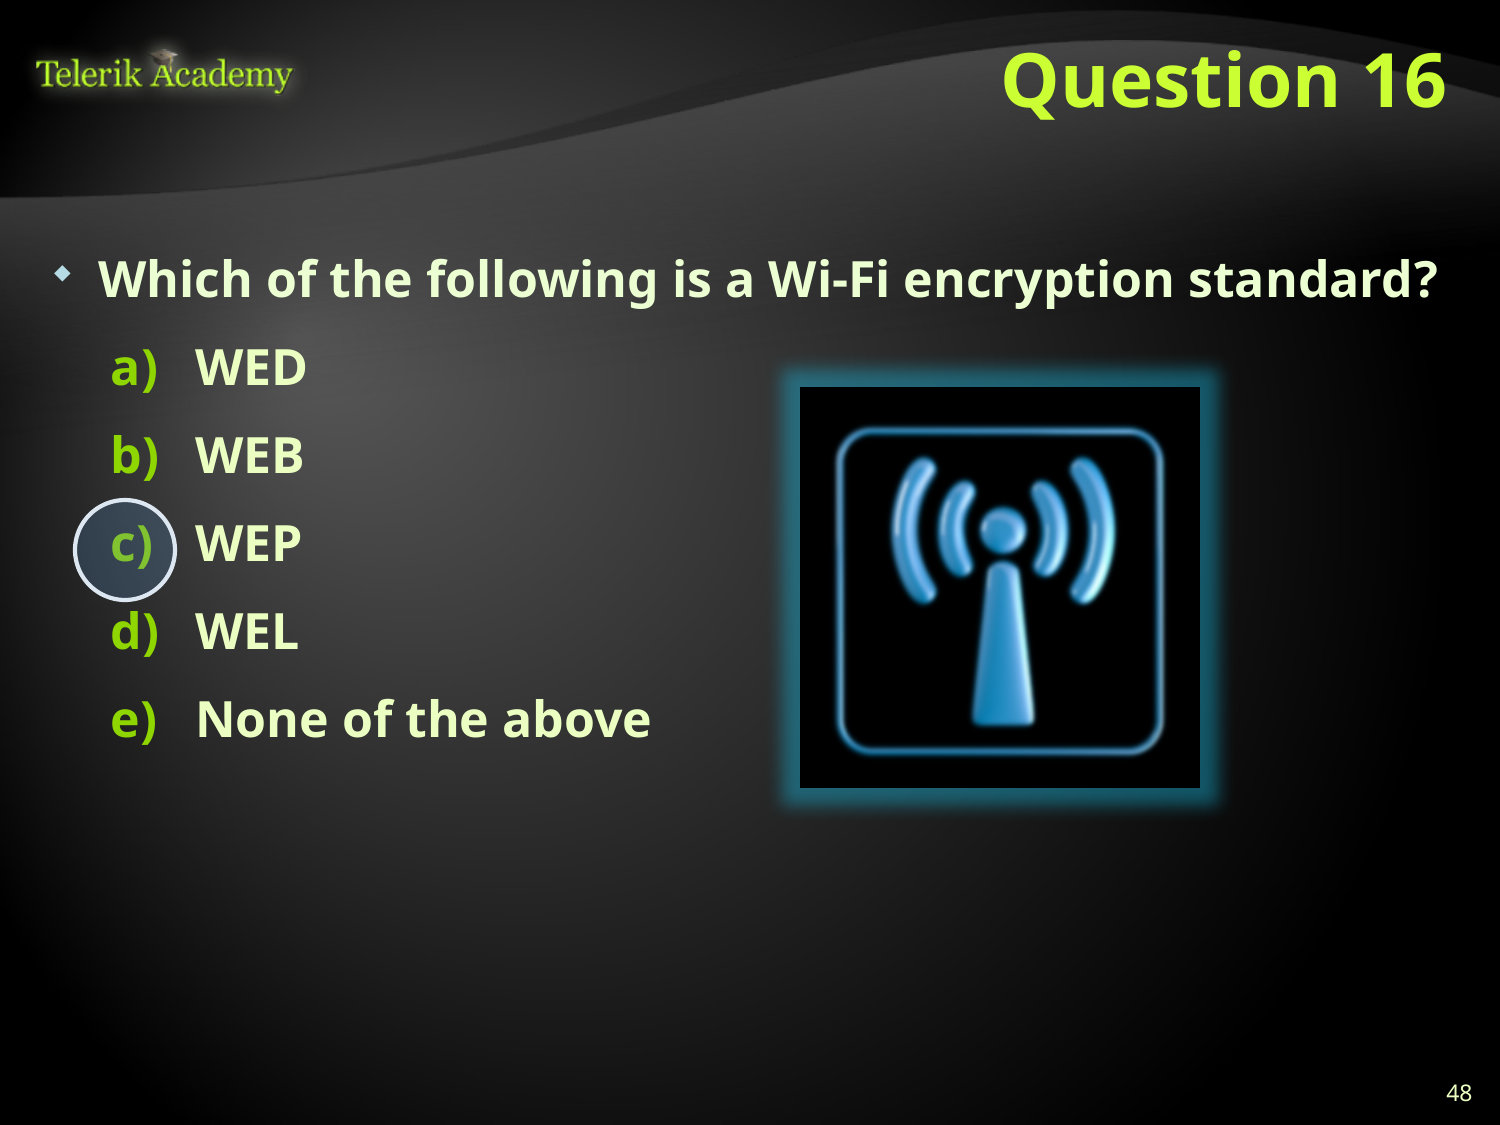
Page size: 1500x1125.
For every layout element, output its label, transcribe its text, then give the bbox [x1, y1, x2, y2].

slide_number 48 [1412, 1074, 1488, 1113]
picture [799, 387, 1201, 788]
title Question 16 [300, 12, 1463, 150]
list Which of the following is a Wi-Fi encryption standard? WED WEB WEP WEL None of the above [37, 237, 1463, 1125]
text_box [72, 497, 178, 603]
picture [0, 0, 1500, 1125]
